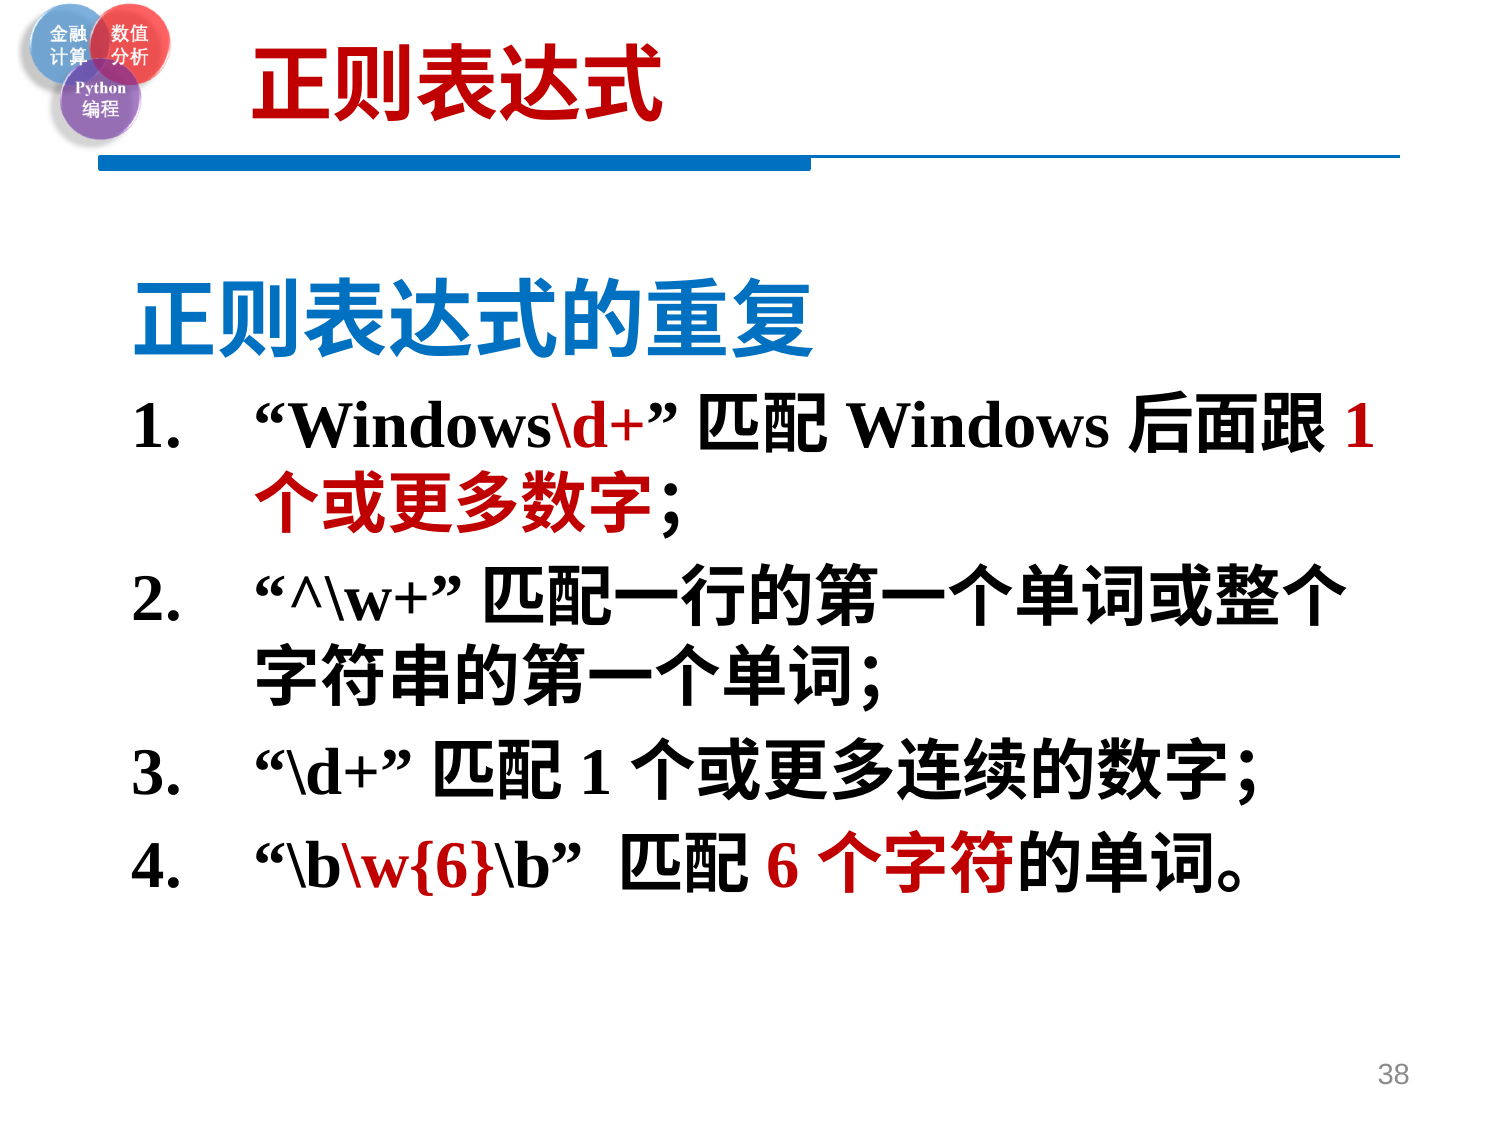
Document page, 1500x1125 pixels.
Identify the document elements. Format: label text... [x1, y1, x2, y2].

slide_number 38 [1074, 1042, 1425, 1103]
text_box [100, 156, 1400, 169]
text_box 正则表达式的重复 “Windows\d+”匹配Windows后面跟1个或更多数字； “^\w+”匹配一行的第一个单词或整个字符串的第一个单词； “\d+”匹配1个或更多连续的数字； “\b\w{6}\b” 匹配6个字符的单词。 [117, 257, 1407, 961]
text_box 正则表达式 [234, 23, 1418, 139]
picture [17, 0, 172, 154]
